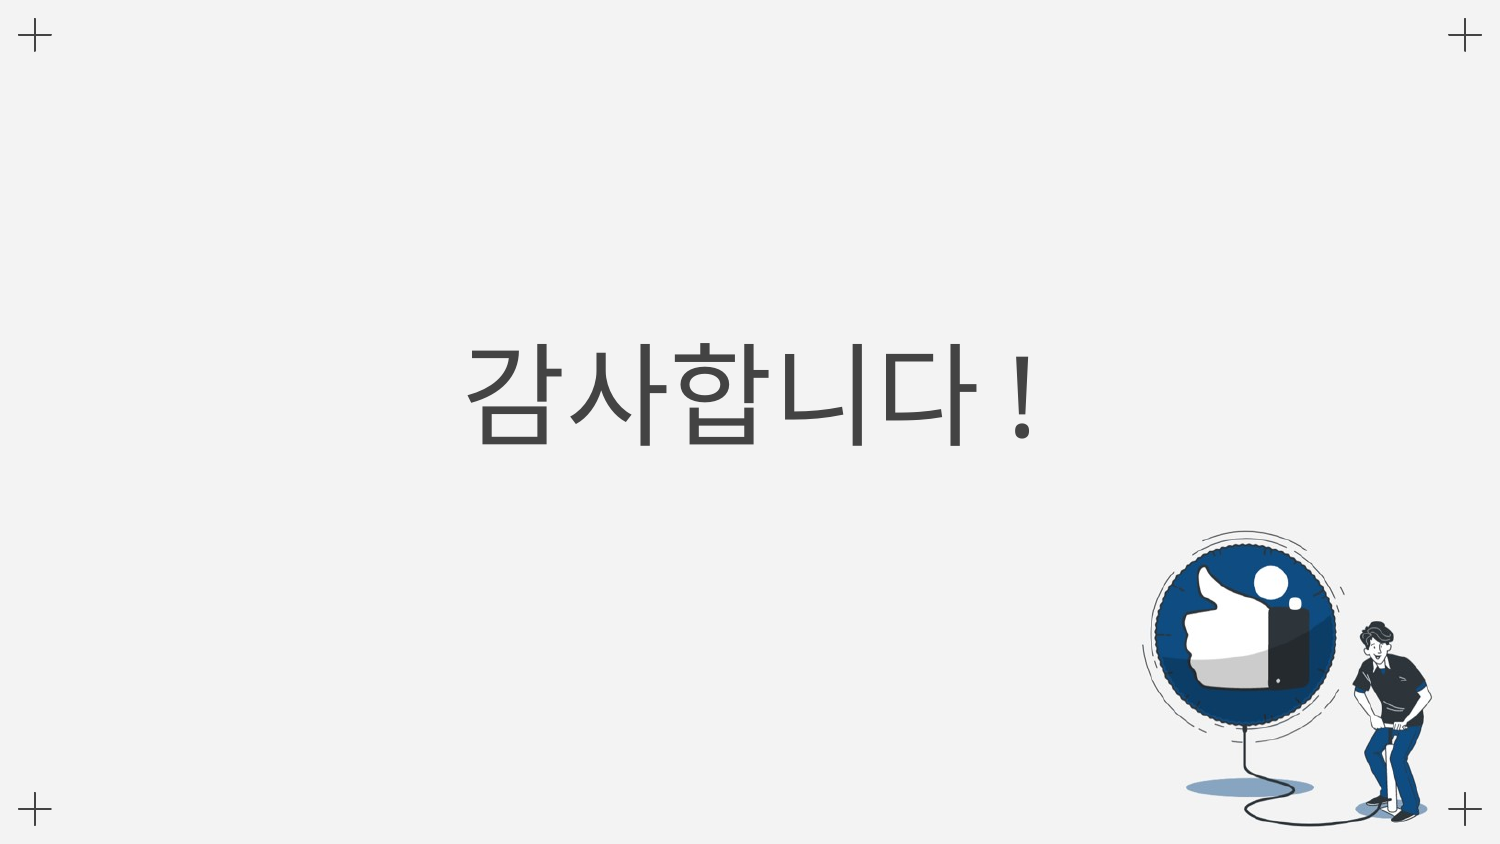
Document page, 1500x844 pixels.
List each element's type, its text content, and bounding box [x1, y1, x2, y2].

picture [1127, 520, 1435, 844]
title 감사합니다! [219, 310, 1281, 534]
